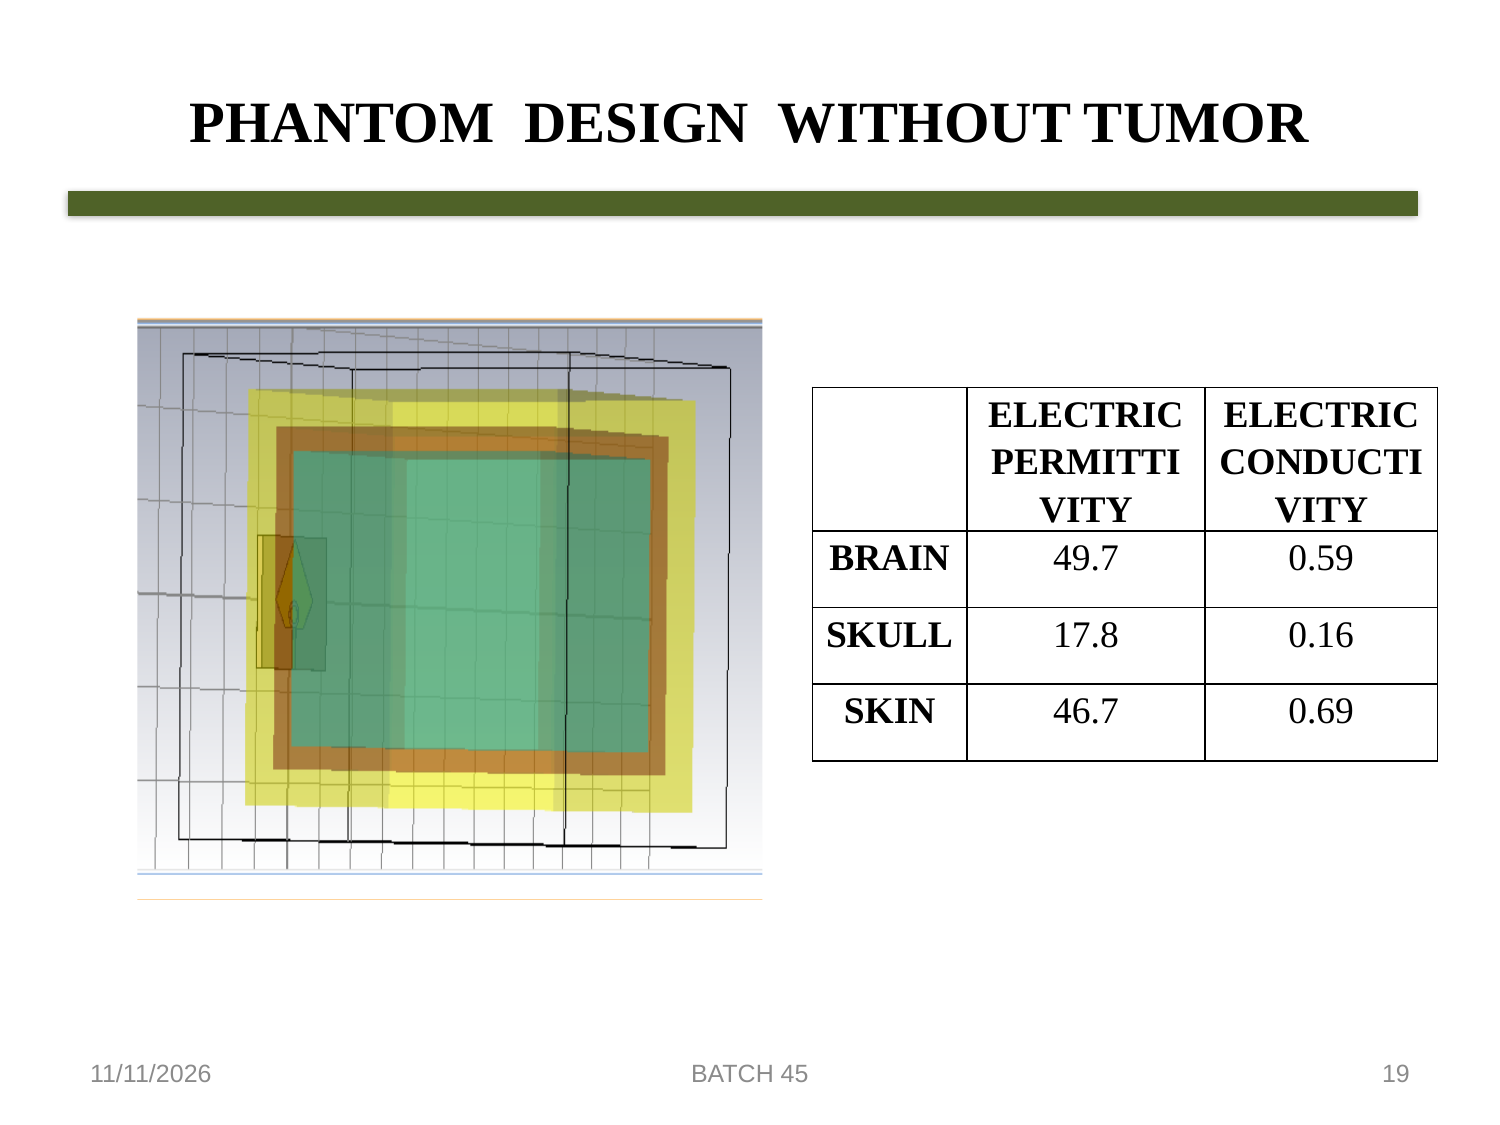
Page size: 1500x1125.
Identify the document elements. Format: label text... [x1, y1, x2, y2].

table_cell 49.7 [968, 532, 1204, 607]
table_cell 46.7 [968, 685, 1204, 760]
slide_number 19 [1074, 1042, 1425, 1103]
table_cell 0.69 [1206, 685, 1437, 760]
table_header ELECTRIC PERMITTIVITY [968, 388, 1204, 530]
footer BATCH 45 [512, 1042, 988, 1103]
table_cell 0.16 [1206, 608, 1437, 683]
table_cell 17.8 [968, 608, 1204, 683]
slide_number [75, 1042, 425, 1103]
table_cell SKIN [813, 685, 966, 760]
table_cell SKULL [813, 608, 966, 683]
table_cell 0.59 [1206, 532, 1437, 607]
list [137, 317, 763, 901]
table_header ELECTRIC CONDUCTIVITY [1206, 388, 1437, 530]
table_header [813, 388, 966, 530]
table_cell BRAIN [813, 532, 966, 607]
text_box [68, 190, 1419, 216]
title PHANTOM DESIGN WITHOUT TUMOR [75, 75, 1425, 233]
